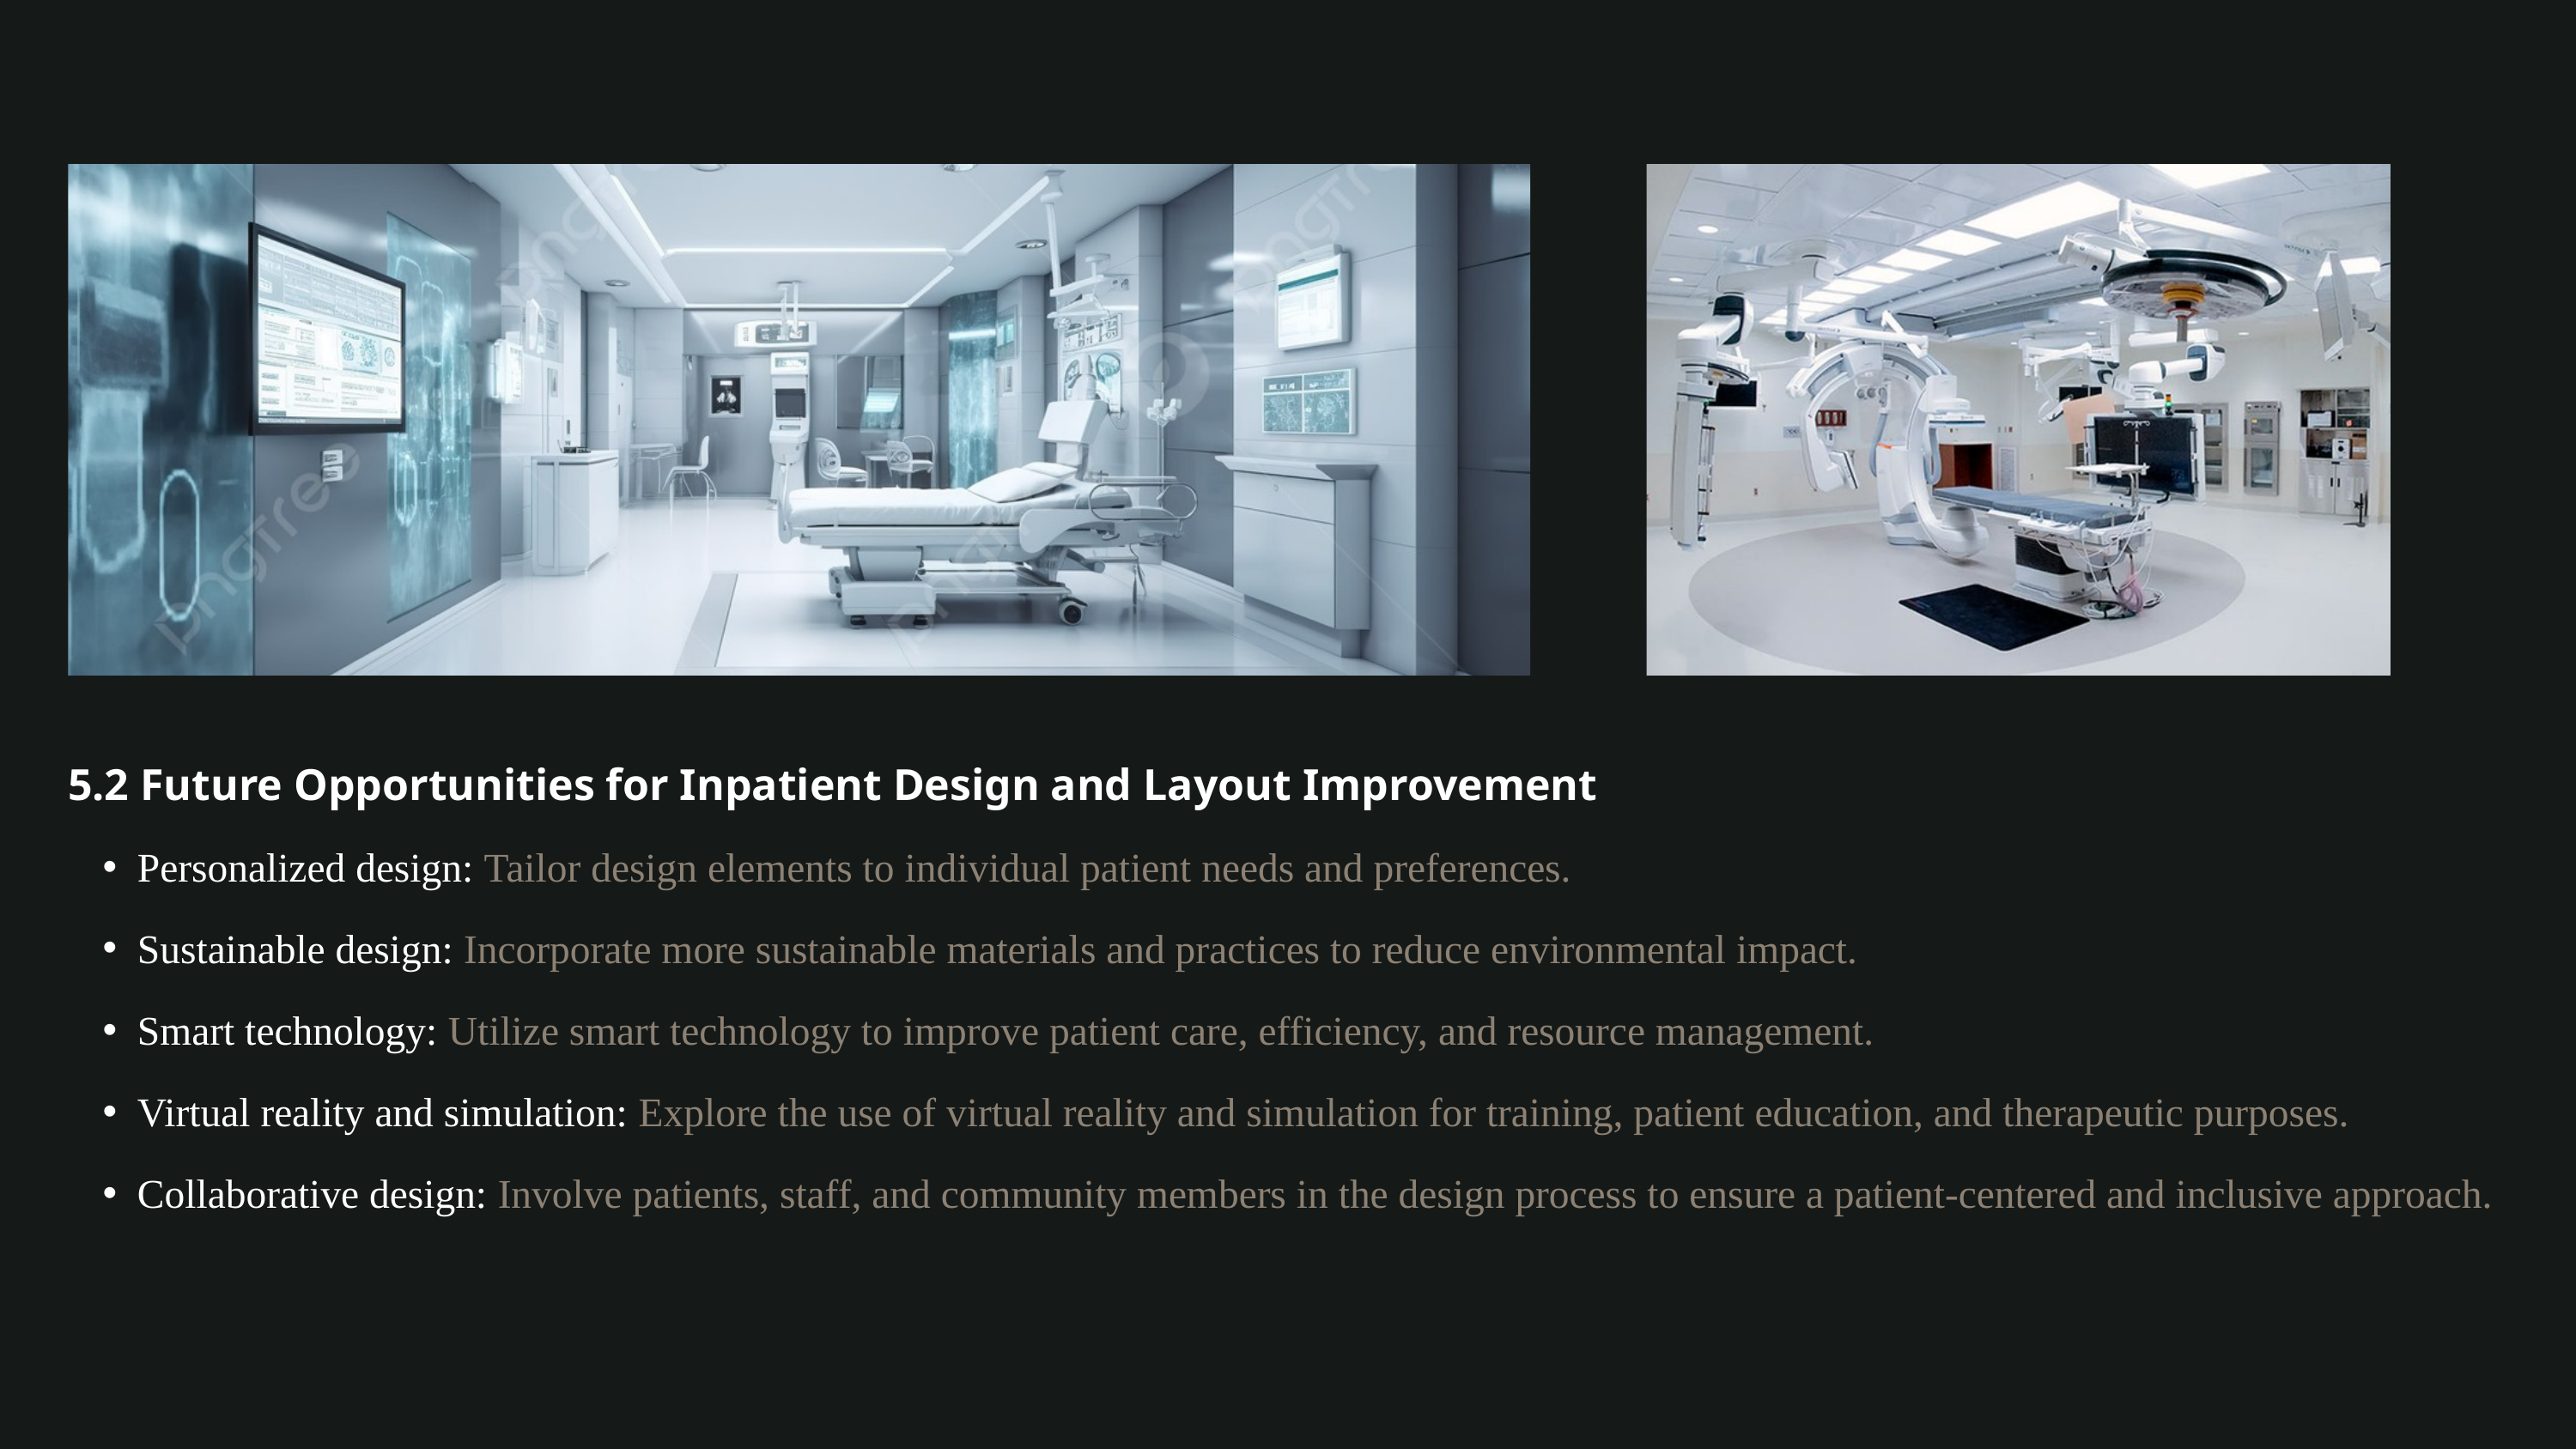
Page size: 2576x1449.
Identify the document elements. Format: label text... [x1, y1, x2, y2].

text_box 5.2 Future Opportunities for Inpatient Design and Layout Improvement Personalized design: Tailor design elements to individual patient needs and preferences. Sustainable design: Incorporate more sustainable materials and practices to reduce environmental impact. Smart technology: Utilize smart technology to improve patient care, efficiency, and resource management. Virtual reality and simulation: Explore the use of virtual reality and simulation for training, patient education, and therapeutic purposes. Collaborative design: Involve patients, staff, and community members in the design process to ensure a patient-centered and inclusive approach. [68, 723, 2508, 1264]
text_box [1646, 164, 2391, 676]
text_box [67, 164, 1531, 676]
